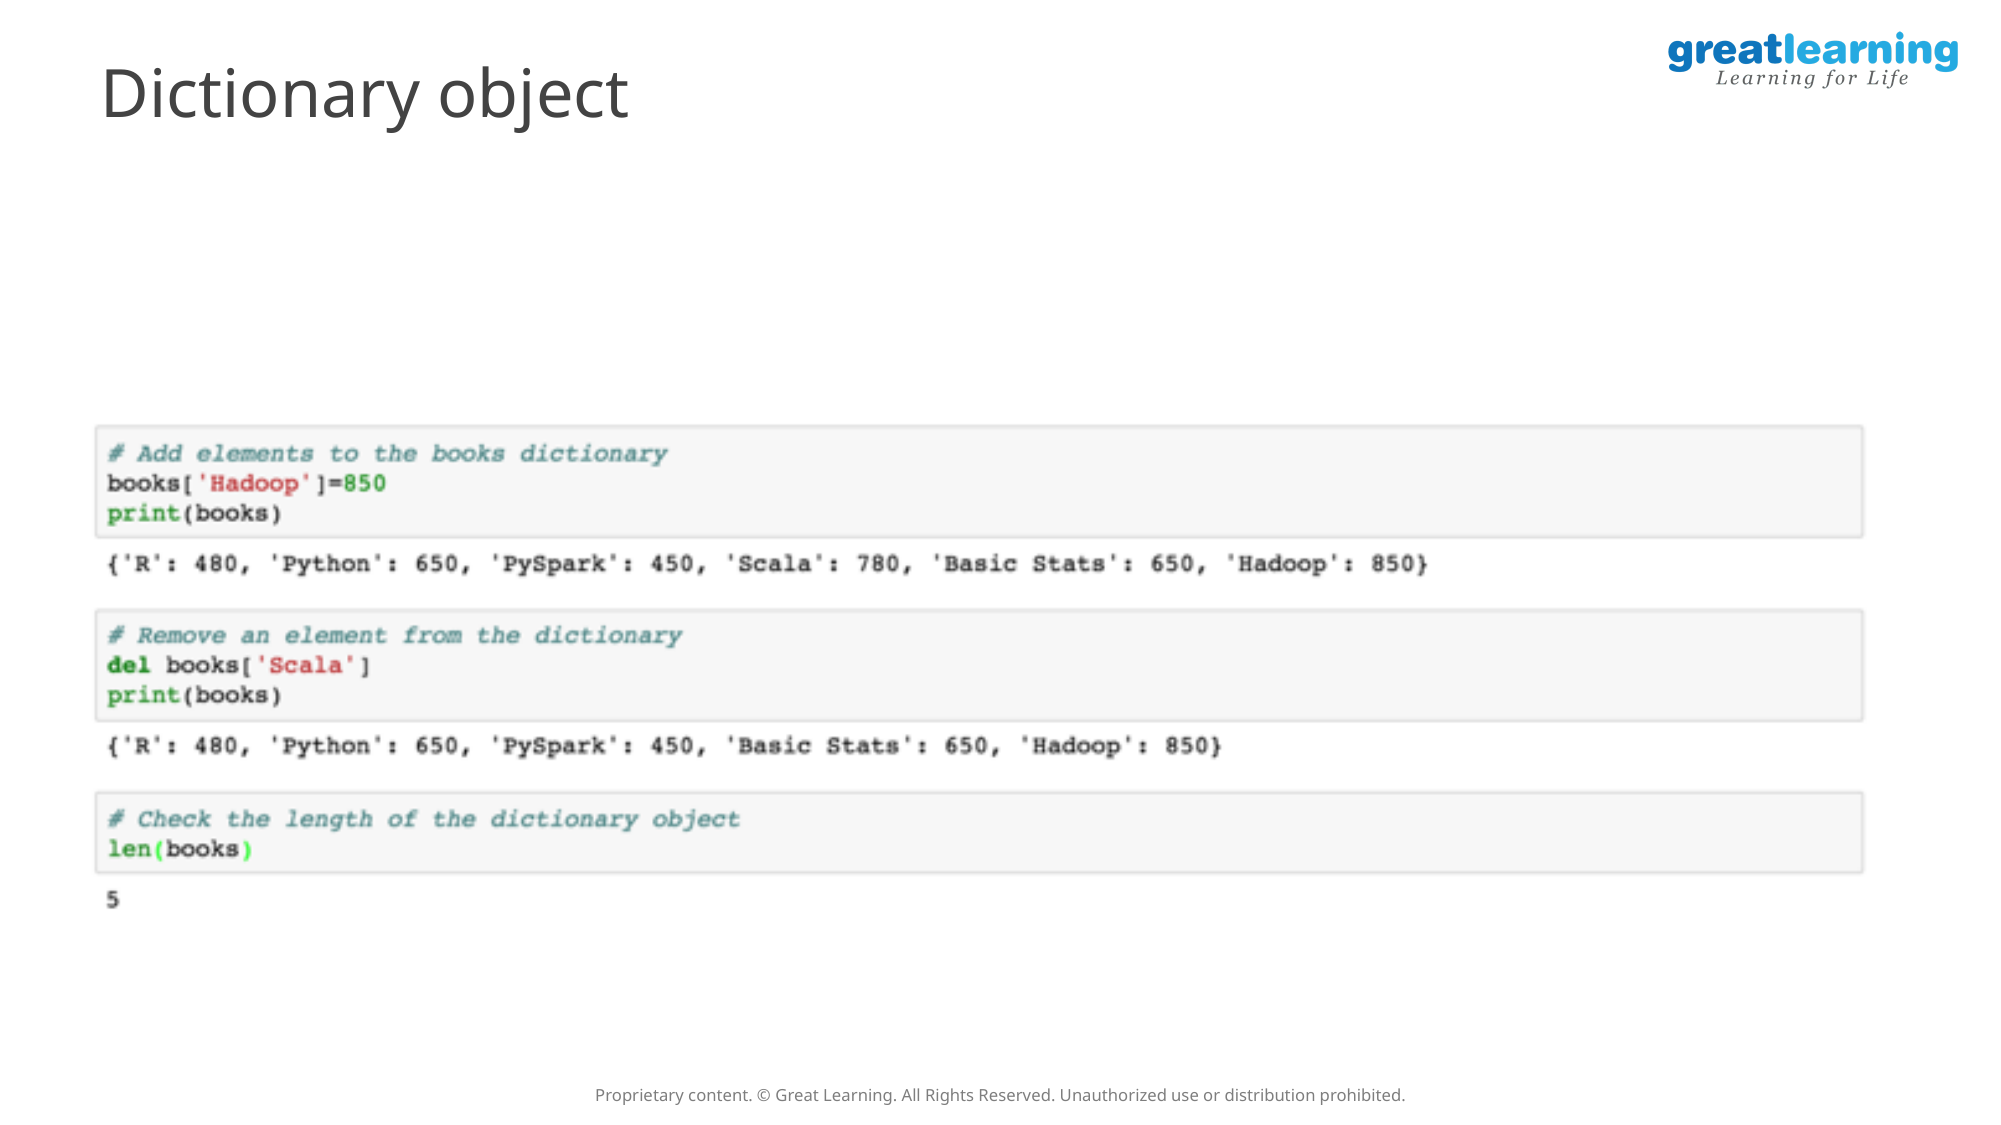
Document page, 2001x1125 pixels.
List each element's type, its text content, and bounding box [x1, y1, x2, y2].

picture [87, 411, 1874, 920]
picture [1713, 31, 1958, 89]
text_box Dictionary object [80, 30, 1713, 147]
